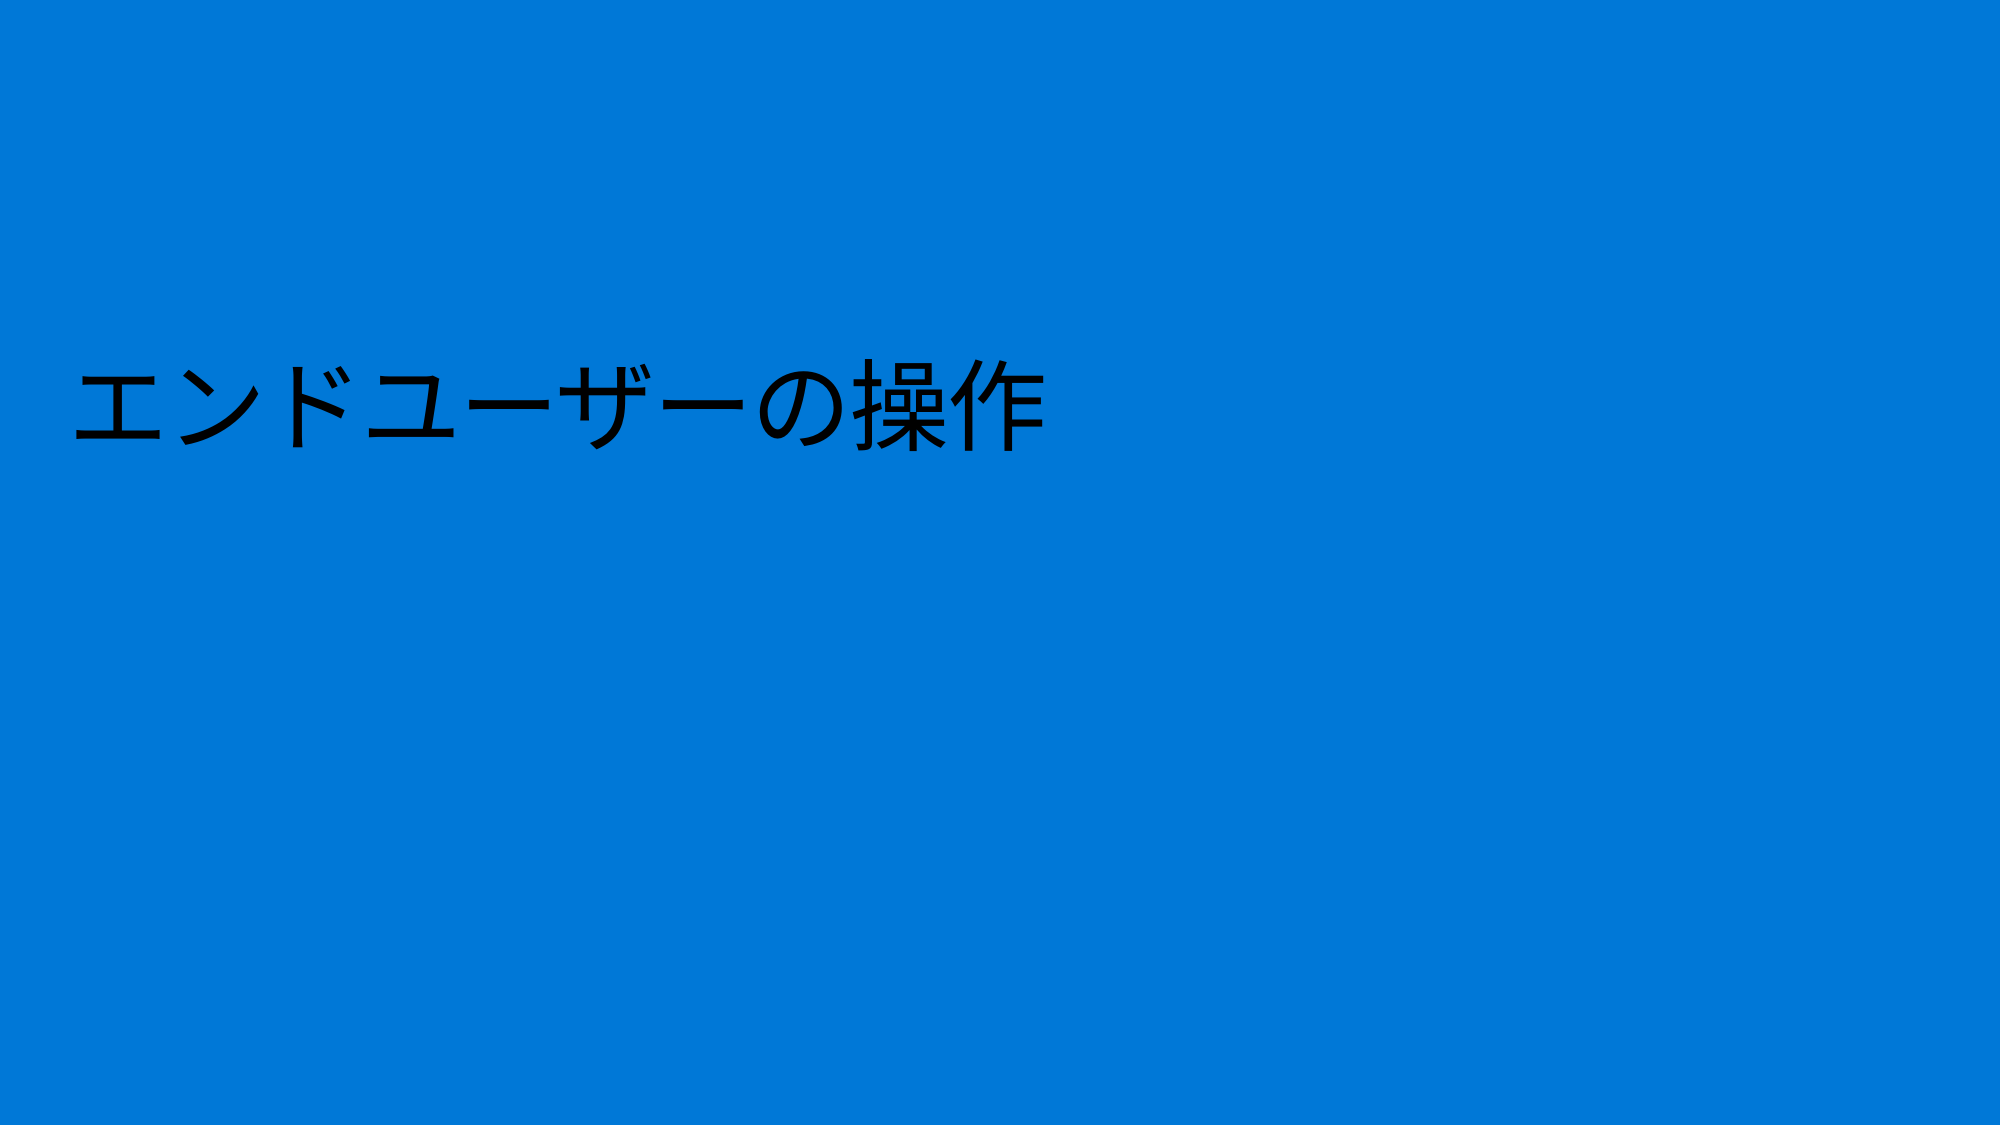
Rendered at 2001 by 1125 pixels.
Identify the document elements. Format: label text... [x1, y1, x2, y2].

title エンドユーザーの操作 [44, 341, 1956, 482]
